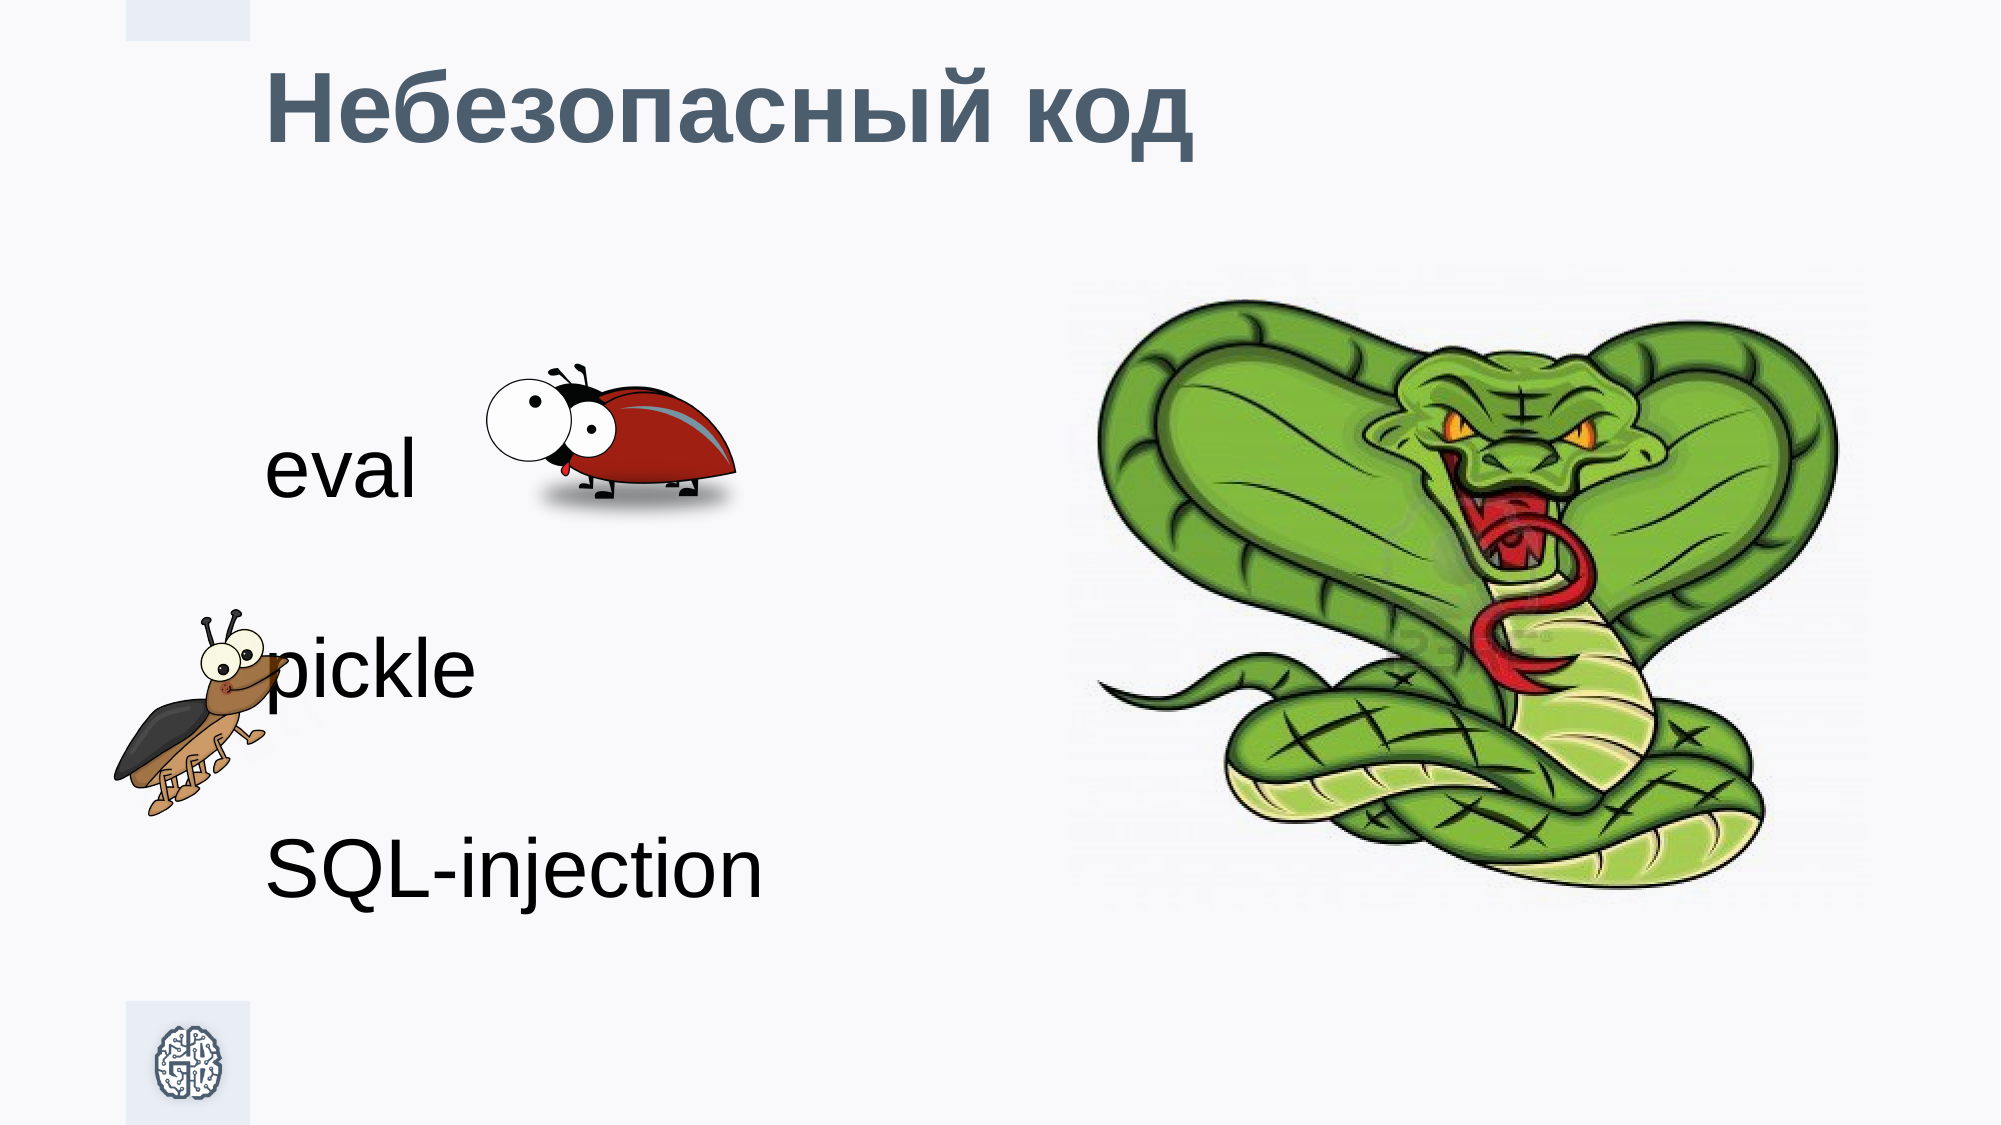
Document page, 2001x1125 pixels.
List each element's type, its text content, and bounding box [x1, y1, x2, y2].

picture [473, 348, 753, 525]
text_box eval pickle SQL-injection [249, 367, 1040, 860]
picture [144, 1016, 232, 1110]
picture [68, 592, 323, 824]
title Небезопасный код [249, 8, 1870, 212]
picture [1069, 263, 1870, 910]
